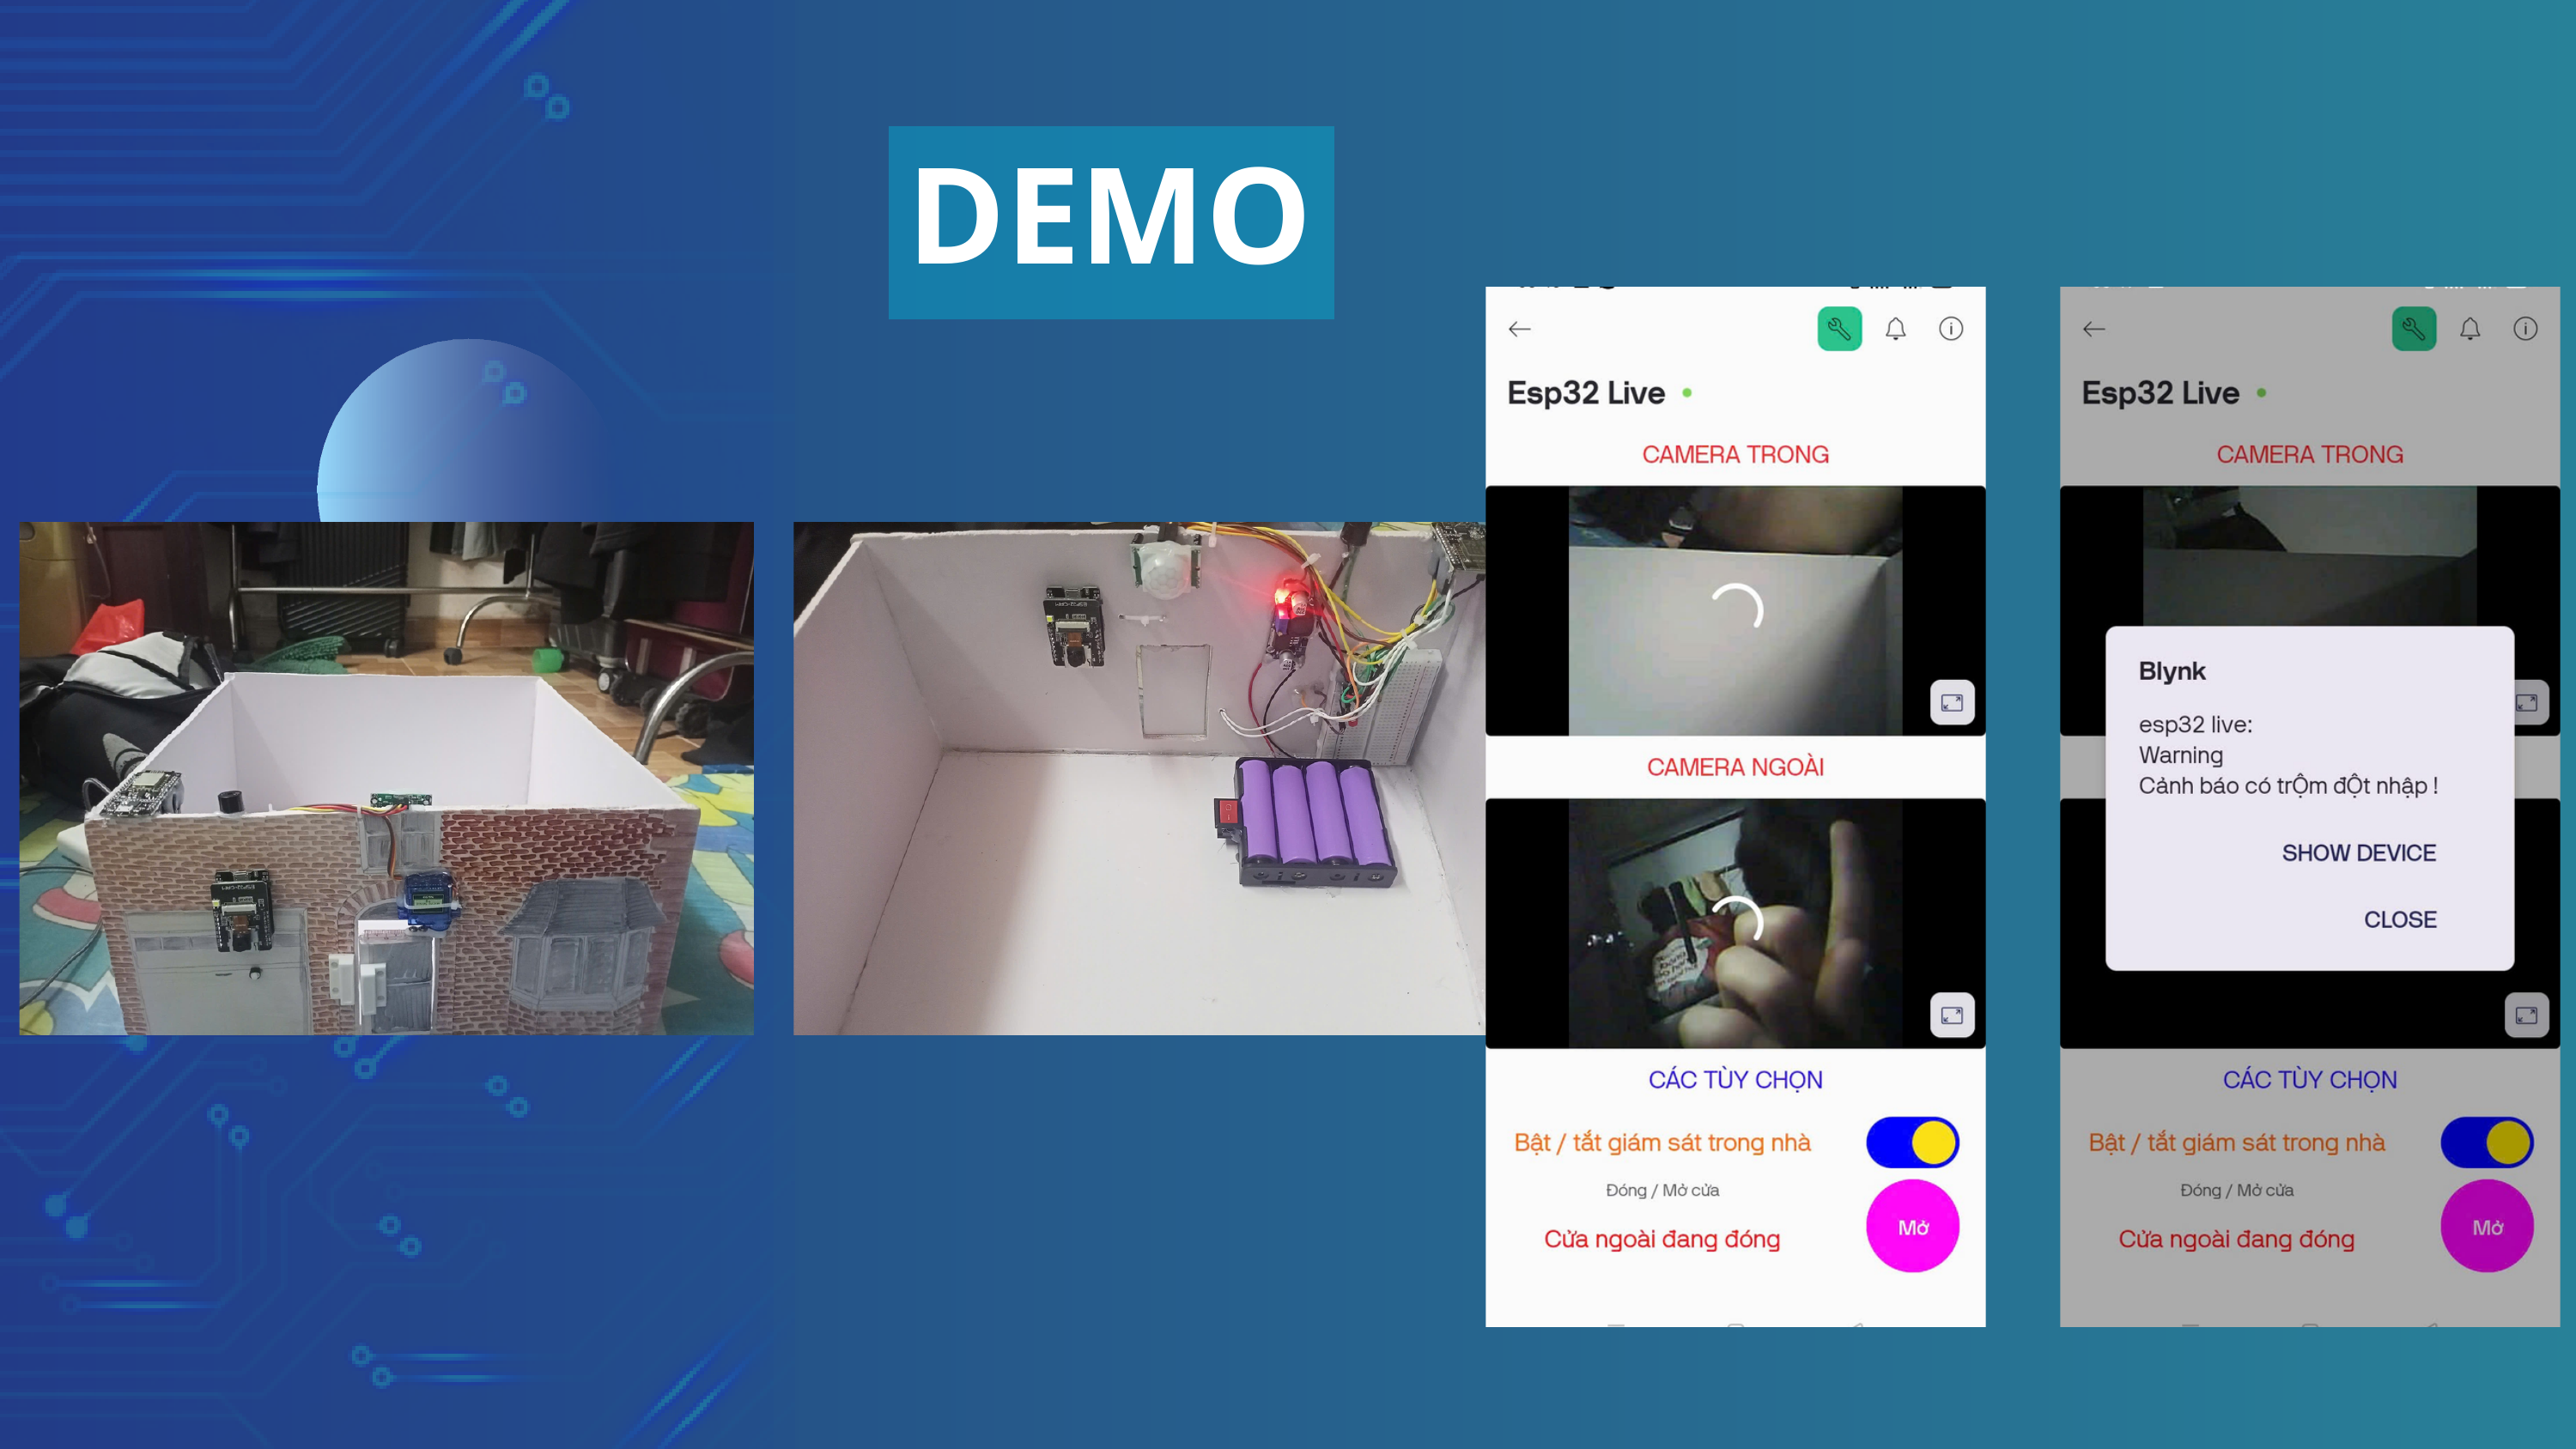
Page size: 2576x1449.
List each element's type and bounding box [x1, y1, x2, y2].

text_box [0, 0, 795, 1449]
text_box [888, 125, 1335, 320]
text_box [2060, 287, 2561, 1327]
text_box [19, 522, 754, 1035]
text_box [317, 337, 619, 640]
text_box [793, 522, 1485, 1035]
text_box [1485, 287, 1986, 1327]
